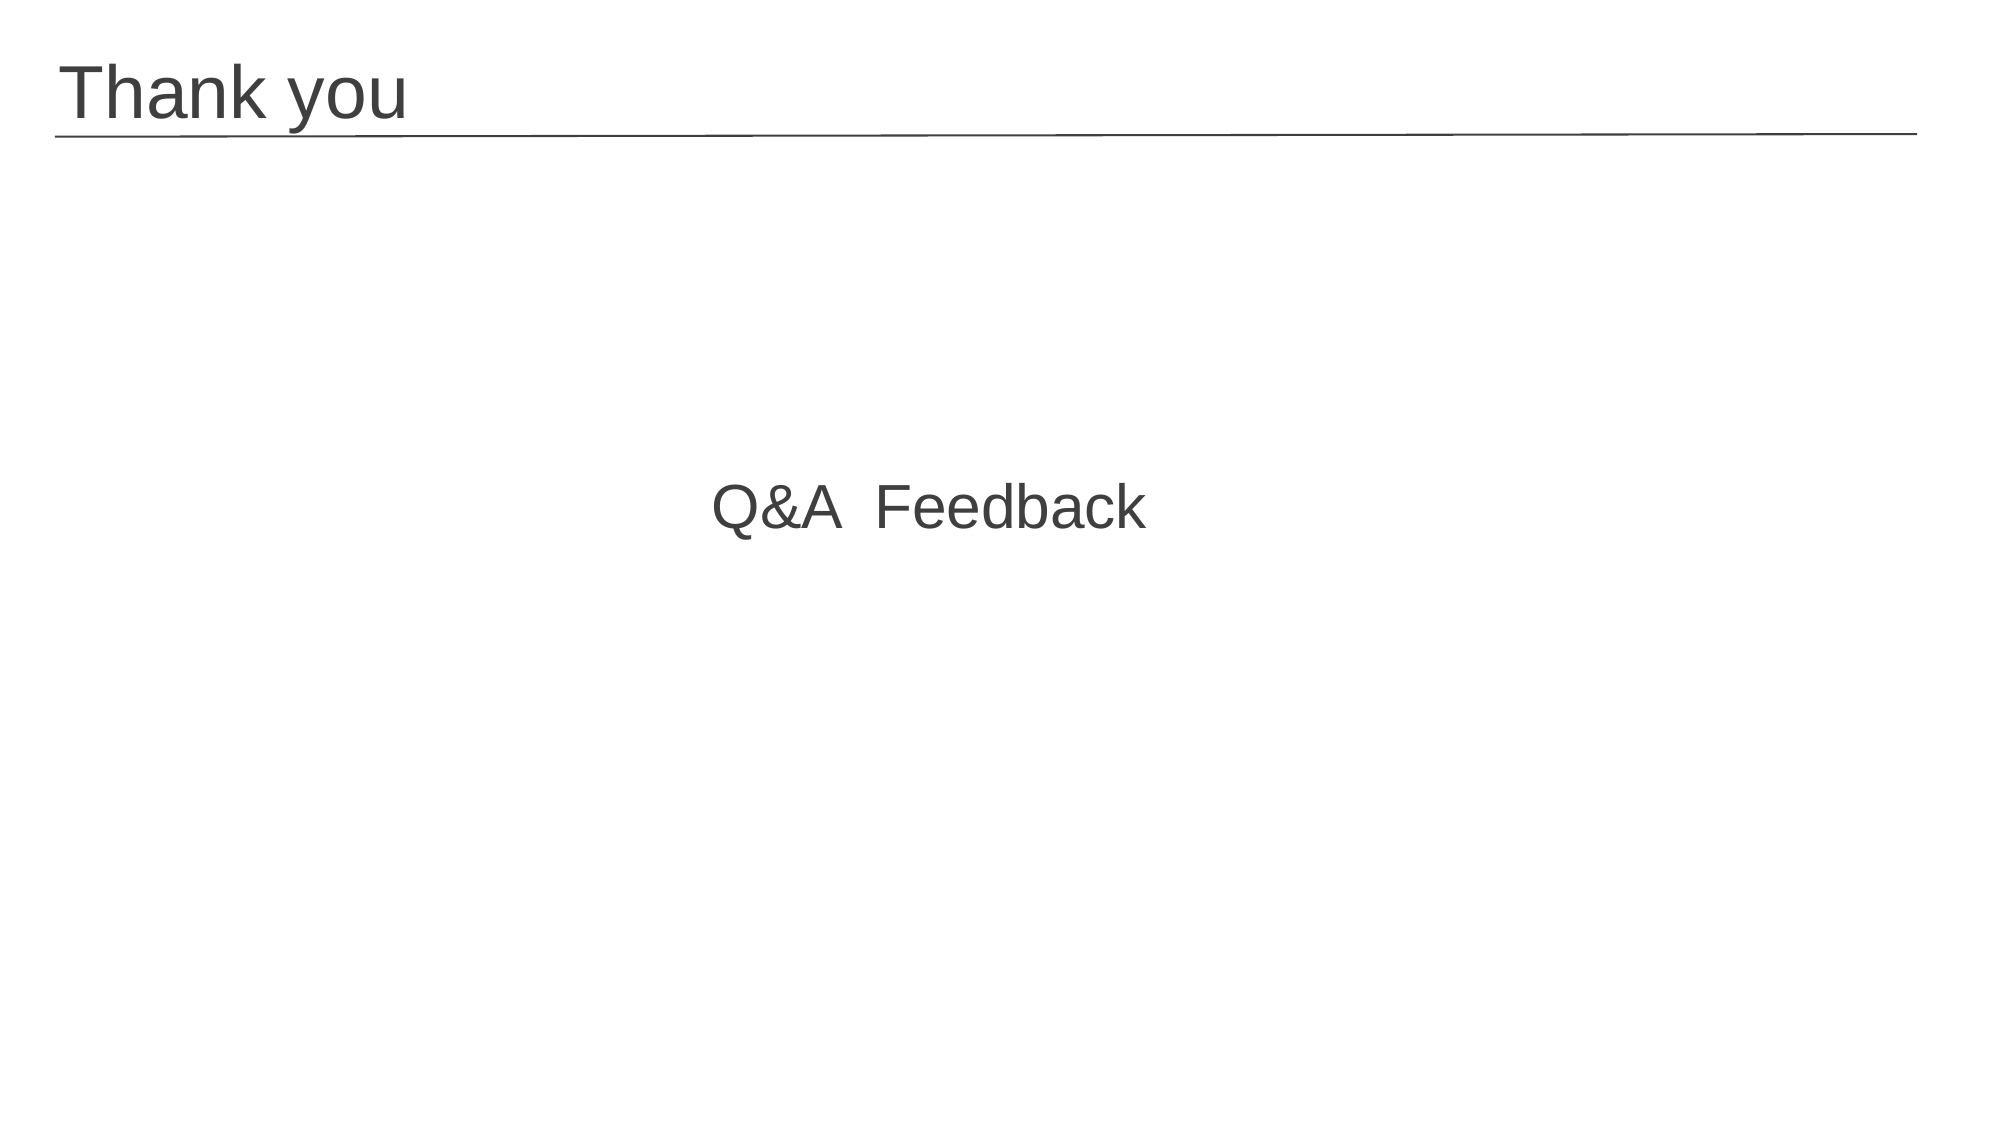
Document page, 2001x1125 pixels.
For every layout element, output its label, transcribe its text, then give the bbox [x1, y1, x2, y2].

text_box Thank you [43, 15, 545, 143]
title Q&A Feedback [696, 423, 1198, 550]
